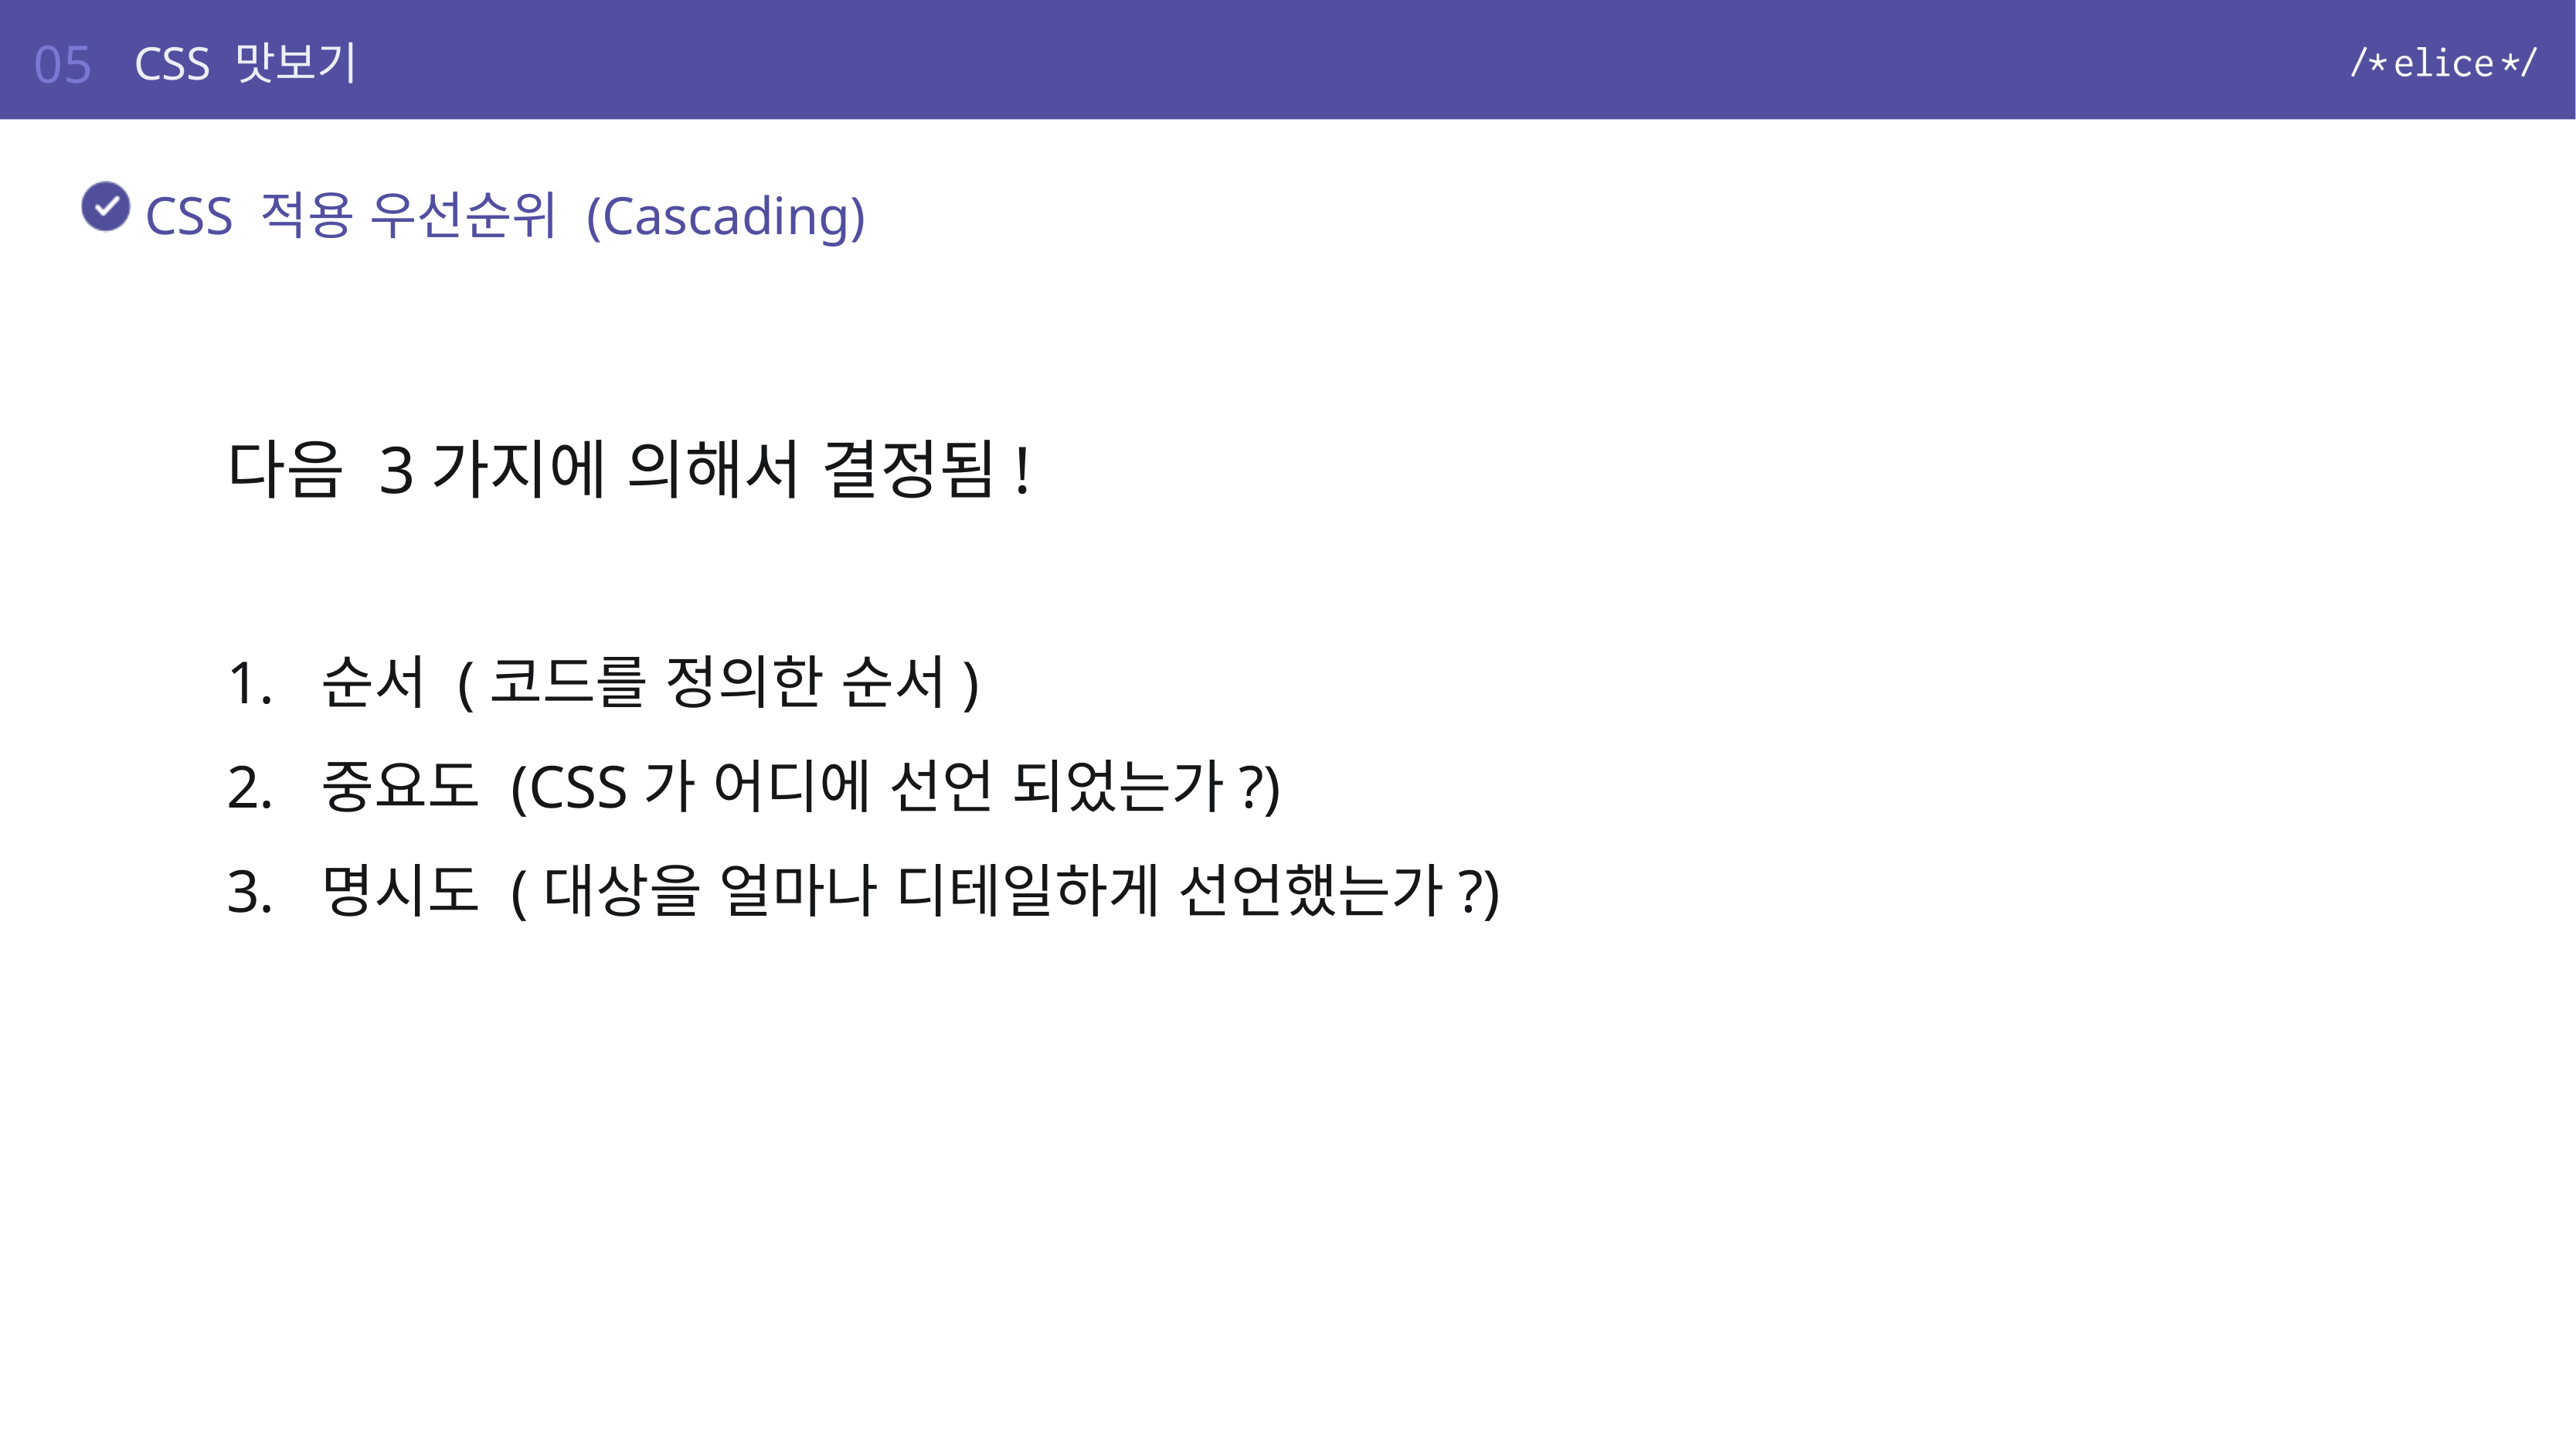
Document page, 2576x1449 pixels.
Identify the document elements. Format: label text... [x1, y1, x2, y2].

picture [81, 180, 133, 233]
list 05 [33, 17, 134, 107]
list CSS 맛보기 [134, 17, 2311, 107]
list CSS 적용 우선순위 (Cascading) [134, 154, 2443, 243]
picture [2347, 32, 2542, 91]
text_box 다음 3가지에 의해서 결정됨! 순서 (코드를 정의한 순서) 중요도 (CSS가 어디에 선언 되었는가?) 명시도 (대상을 얼마나 디테일하게 선언했는가?) [216, 385, 2442, 1266]
